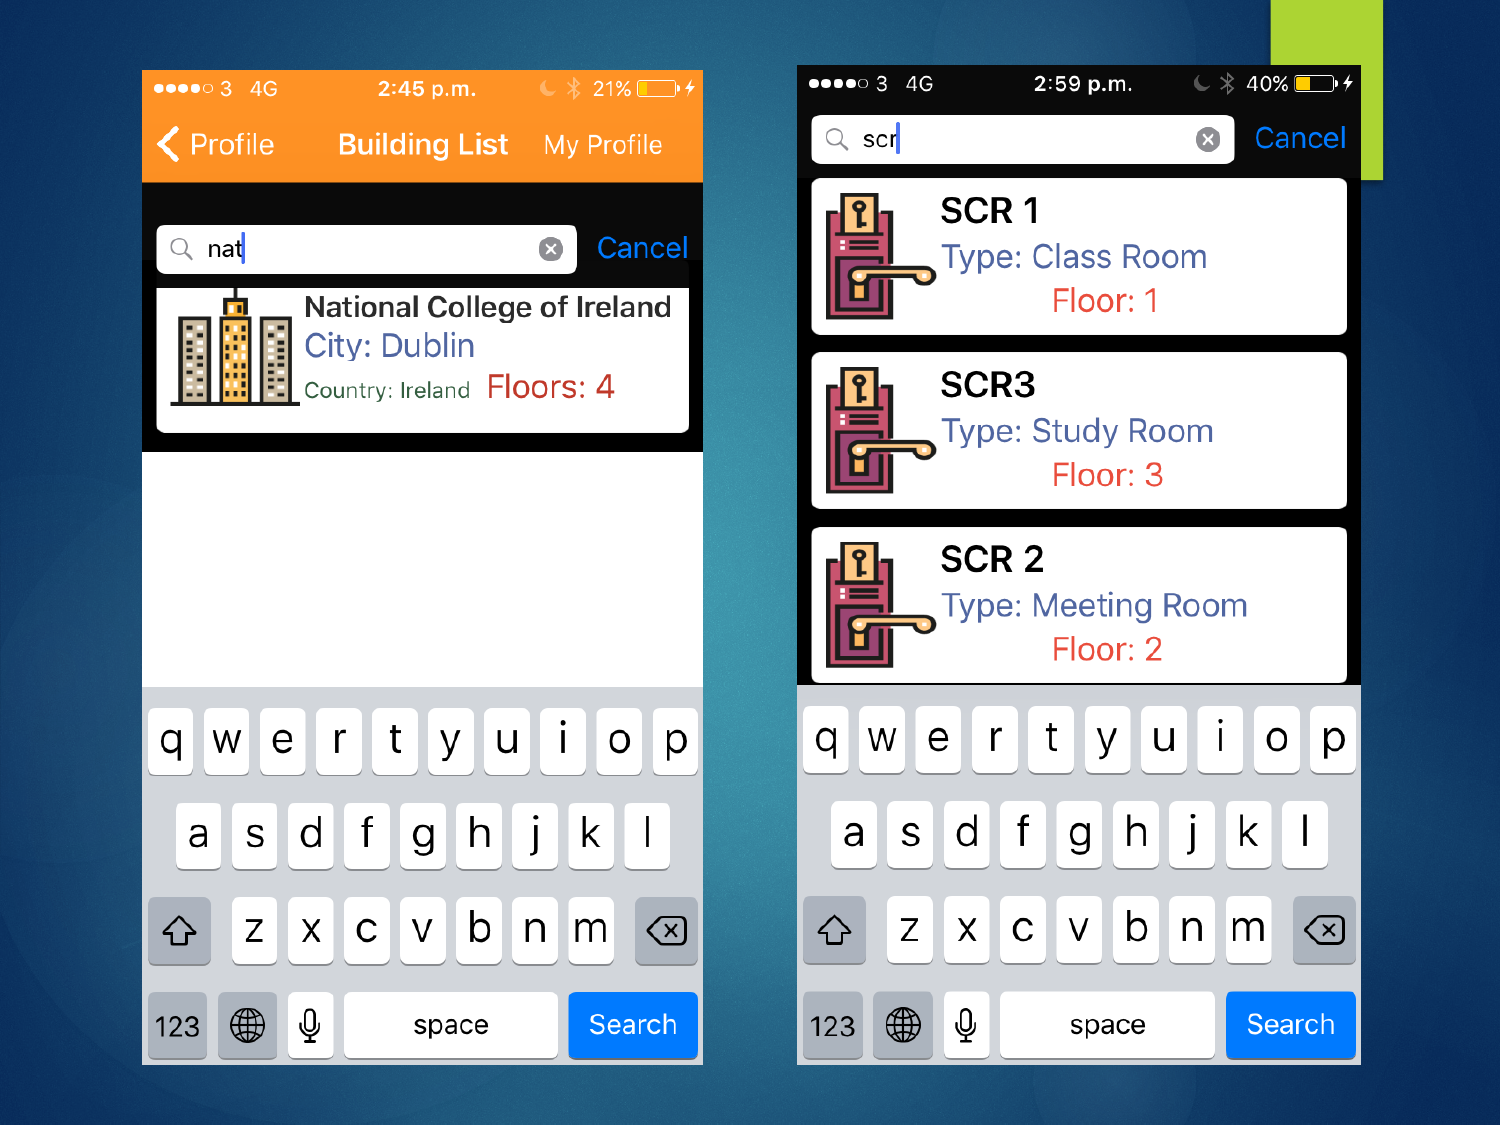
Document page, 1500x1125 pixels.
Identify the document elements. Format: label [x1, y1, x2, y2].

picture [796, 64, 1361, 1066]
picture [142, 70, 703, 1066]
